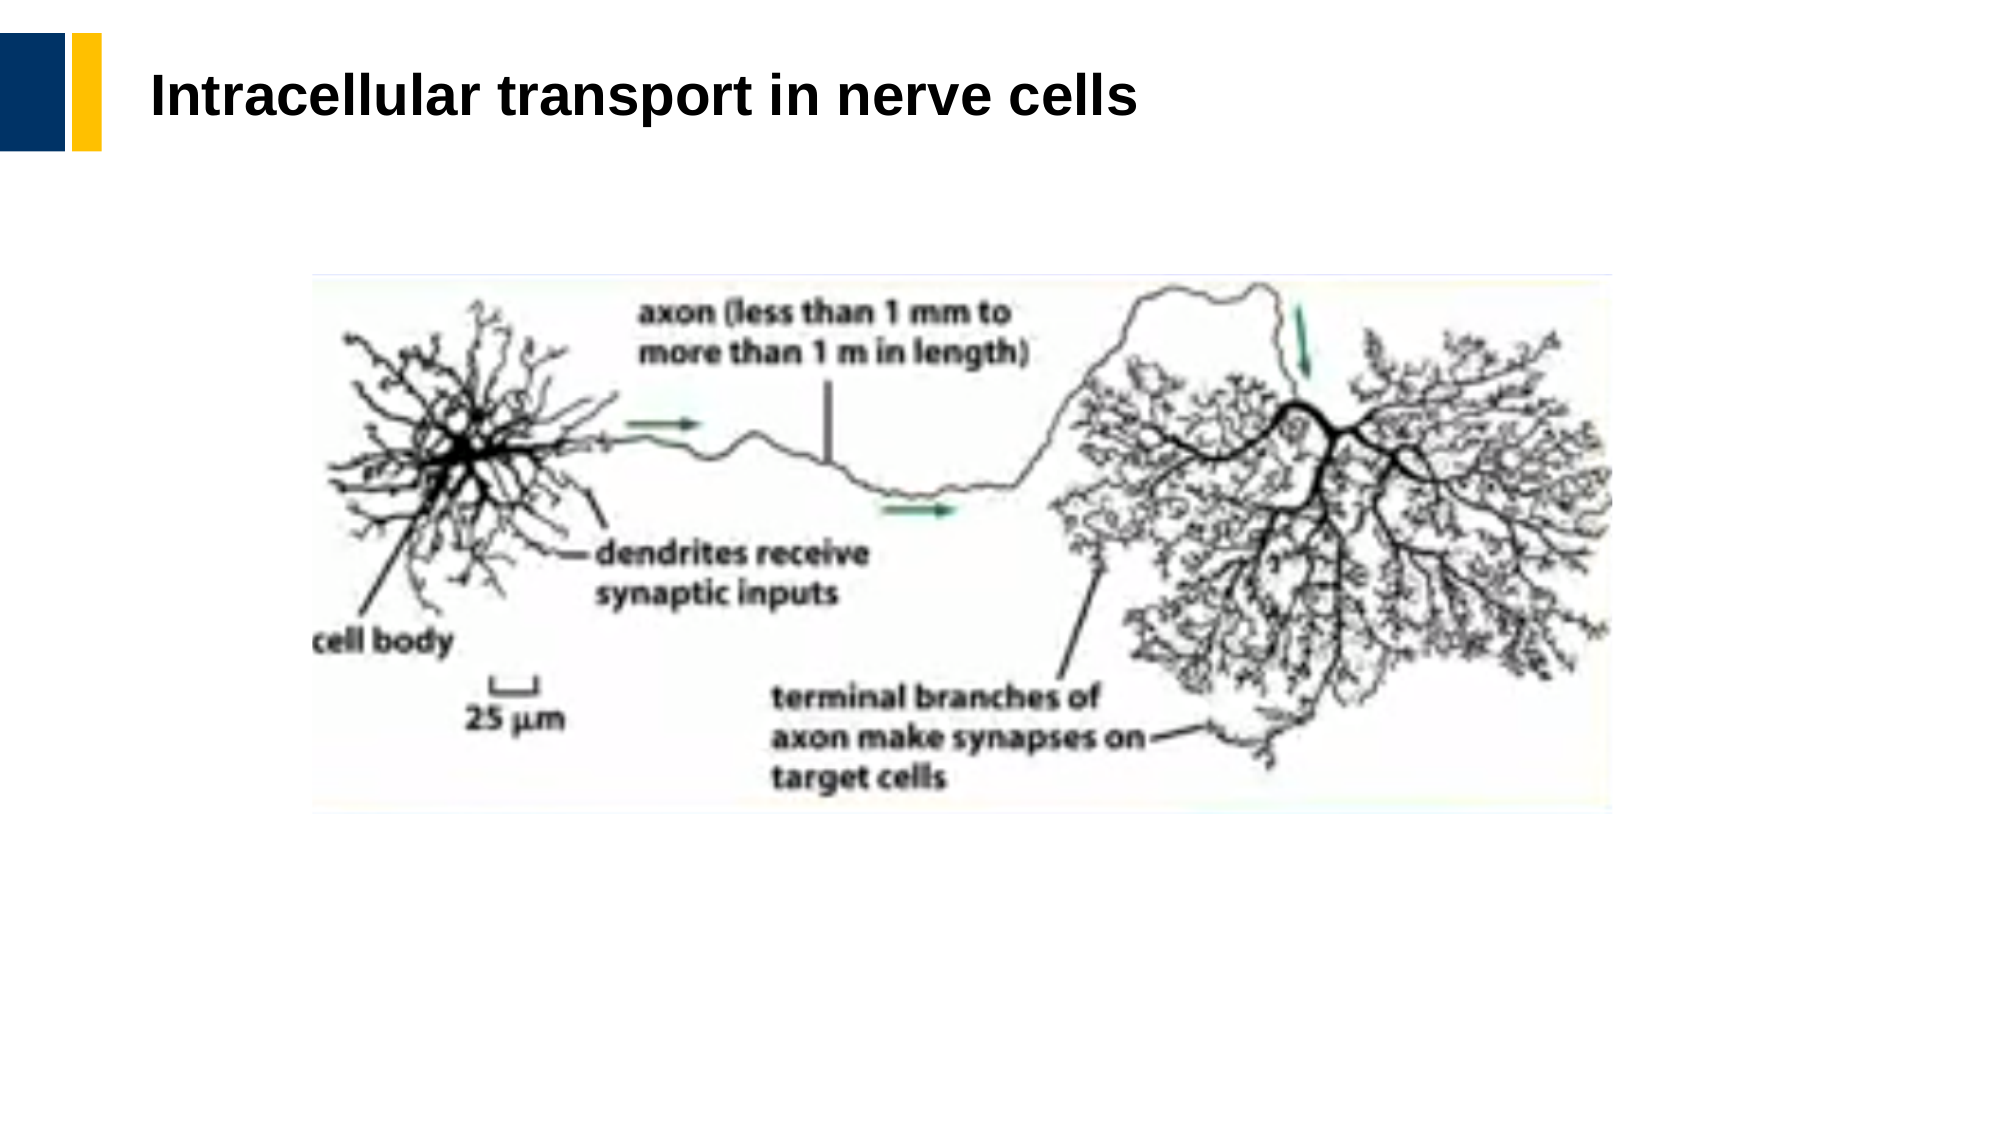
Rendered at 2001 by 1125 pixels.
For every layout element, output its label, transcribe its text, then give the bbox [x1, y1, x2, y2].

title Intracellular transport in nerve cells [135, 33, 1950, 152]
picture [312, 274, 1613, 814]
